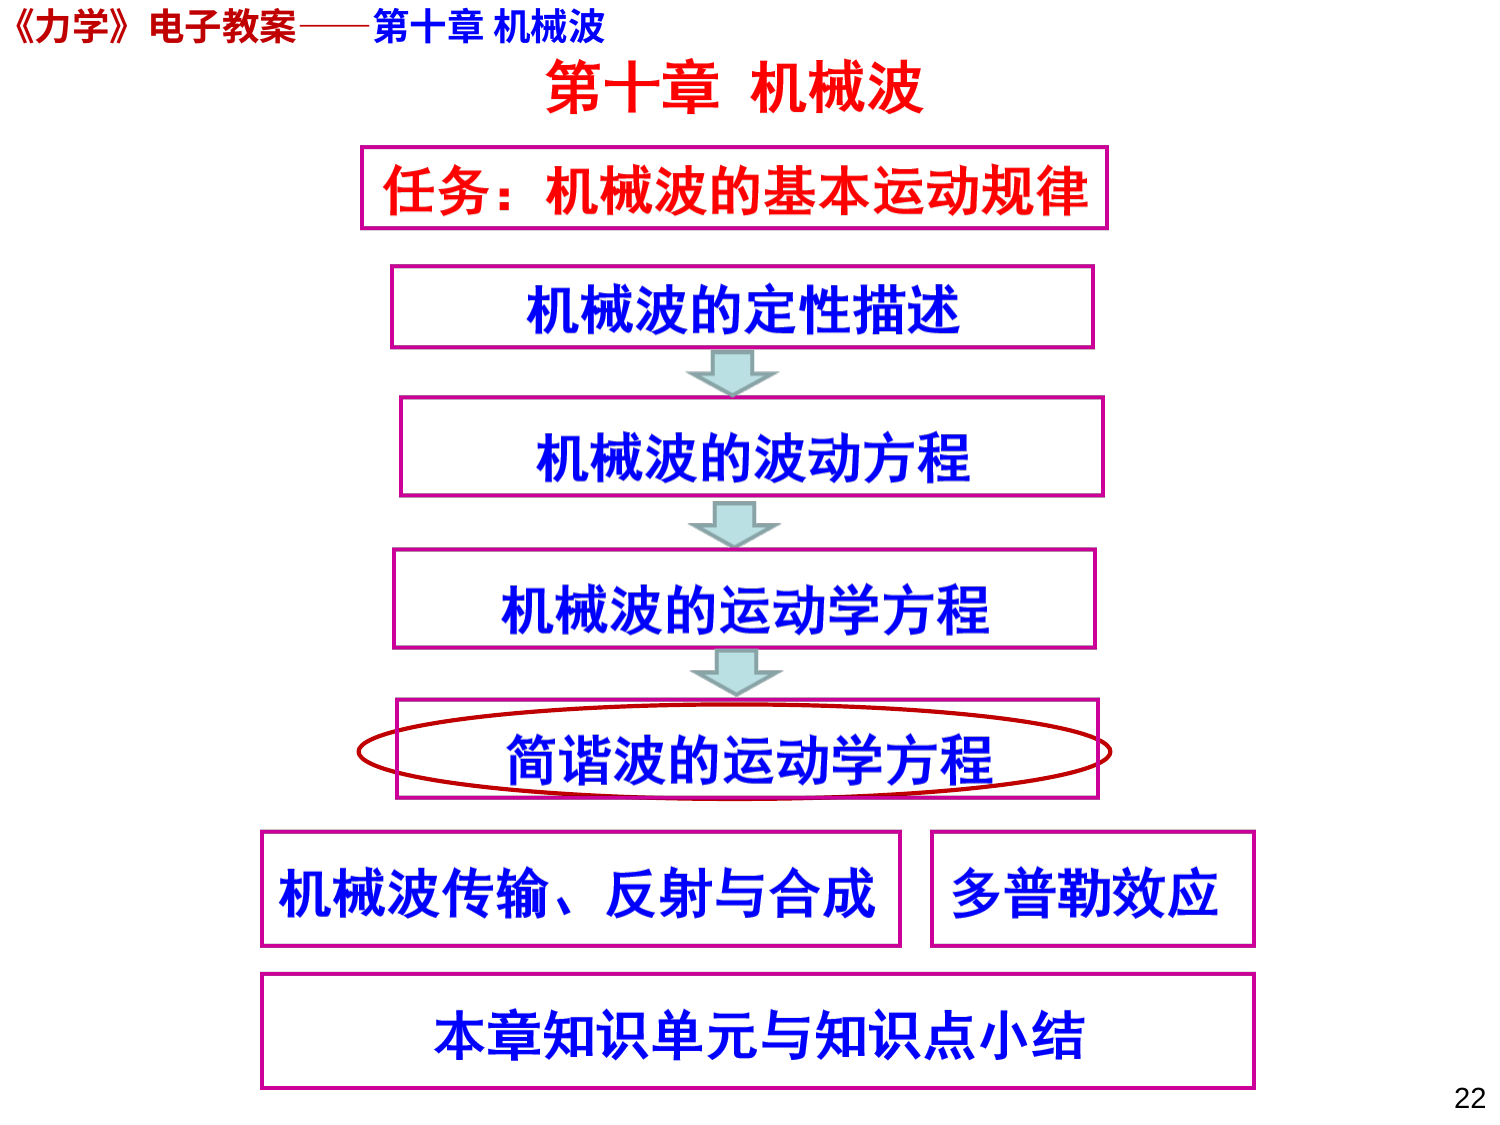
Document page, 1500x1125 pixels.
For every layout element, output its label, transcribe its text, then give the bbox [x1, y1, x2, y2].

slide_number 22 [1151, 1071, 1500, 1107]
picture [243, 29, 1257, 1096]
